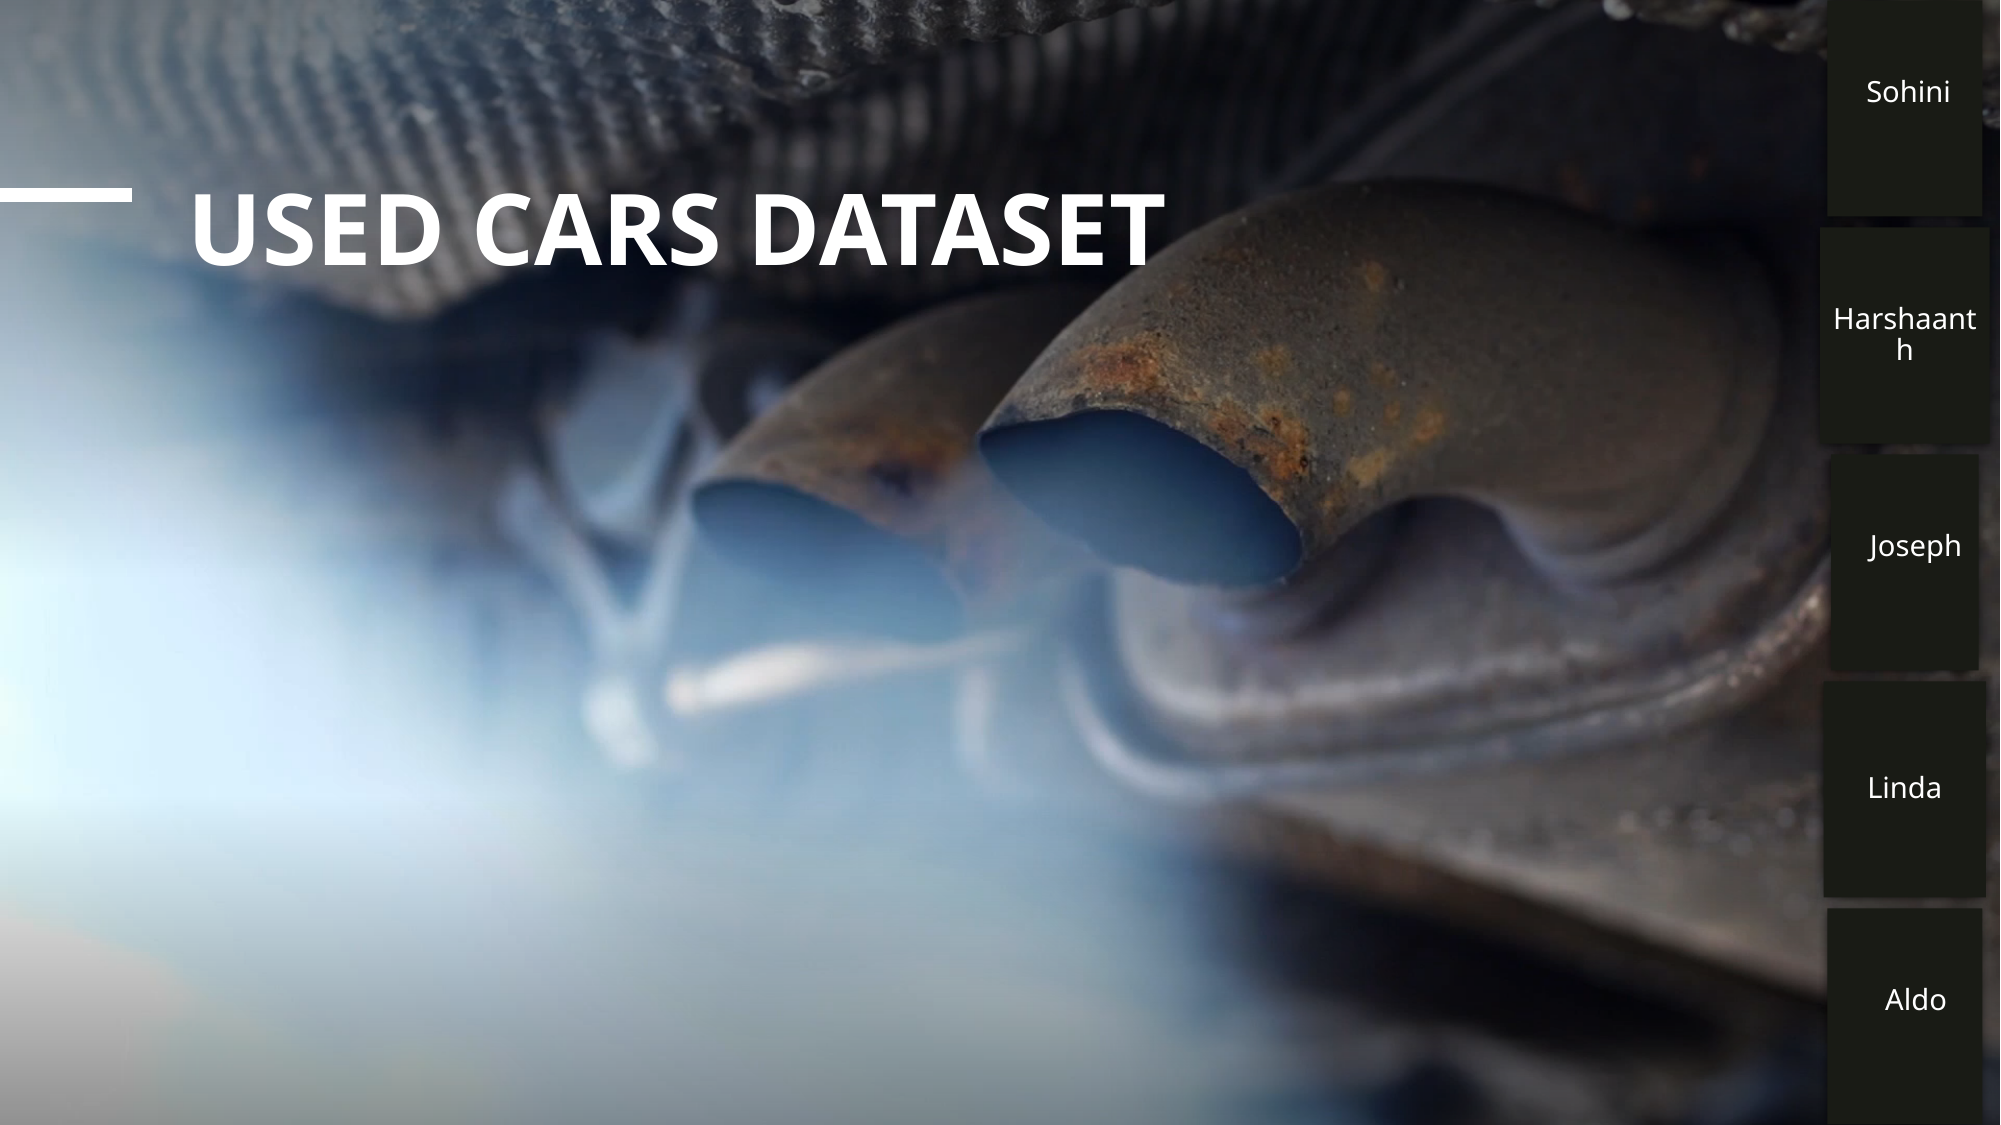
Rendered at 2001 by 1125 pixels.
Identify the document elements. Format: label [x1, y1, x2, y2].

text_box [0, 0, 1809, 1125]
text_box [1809, 0, 2000, 1125]
